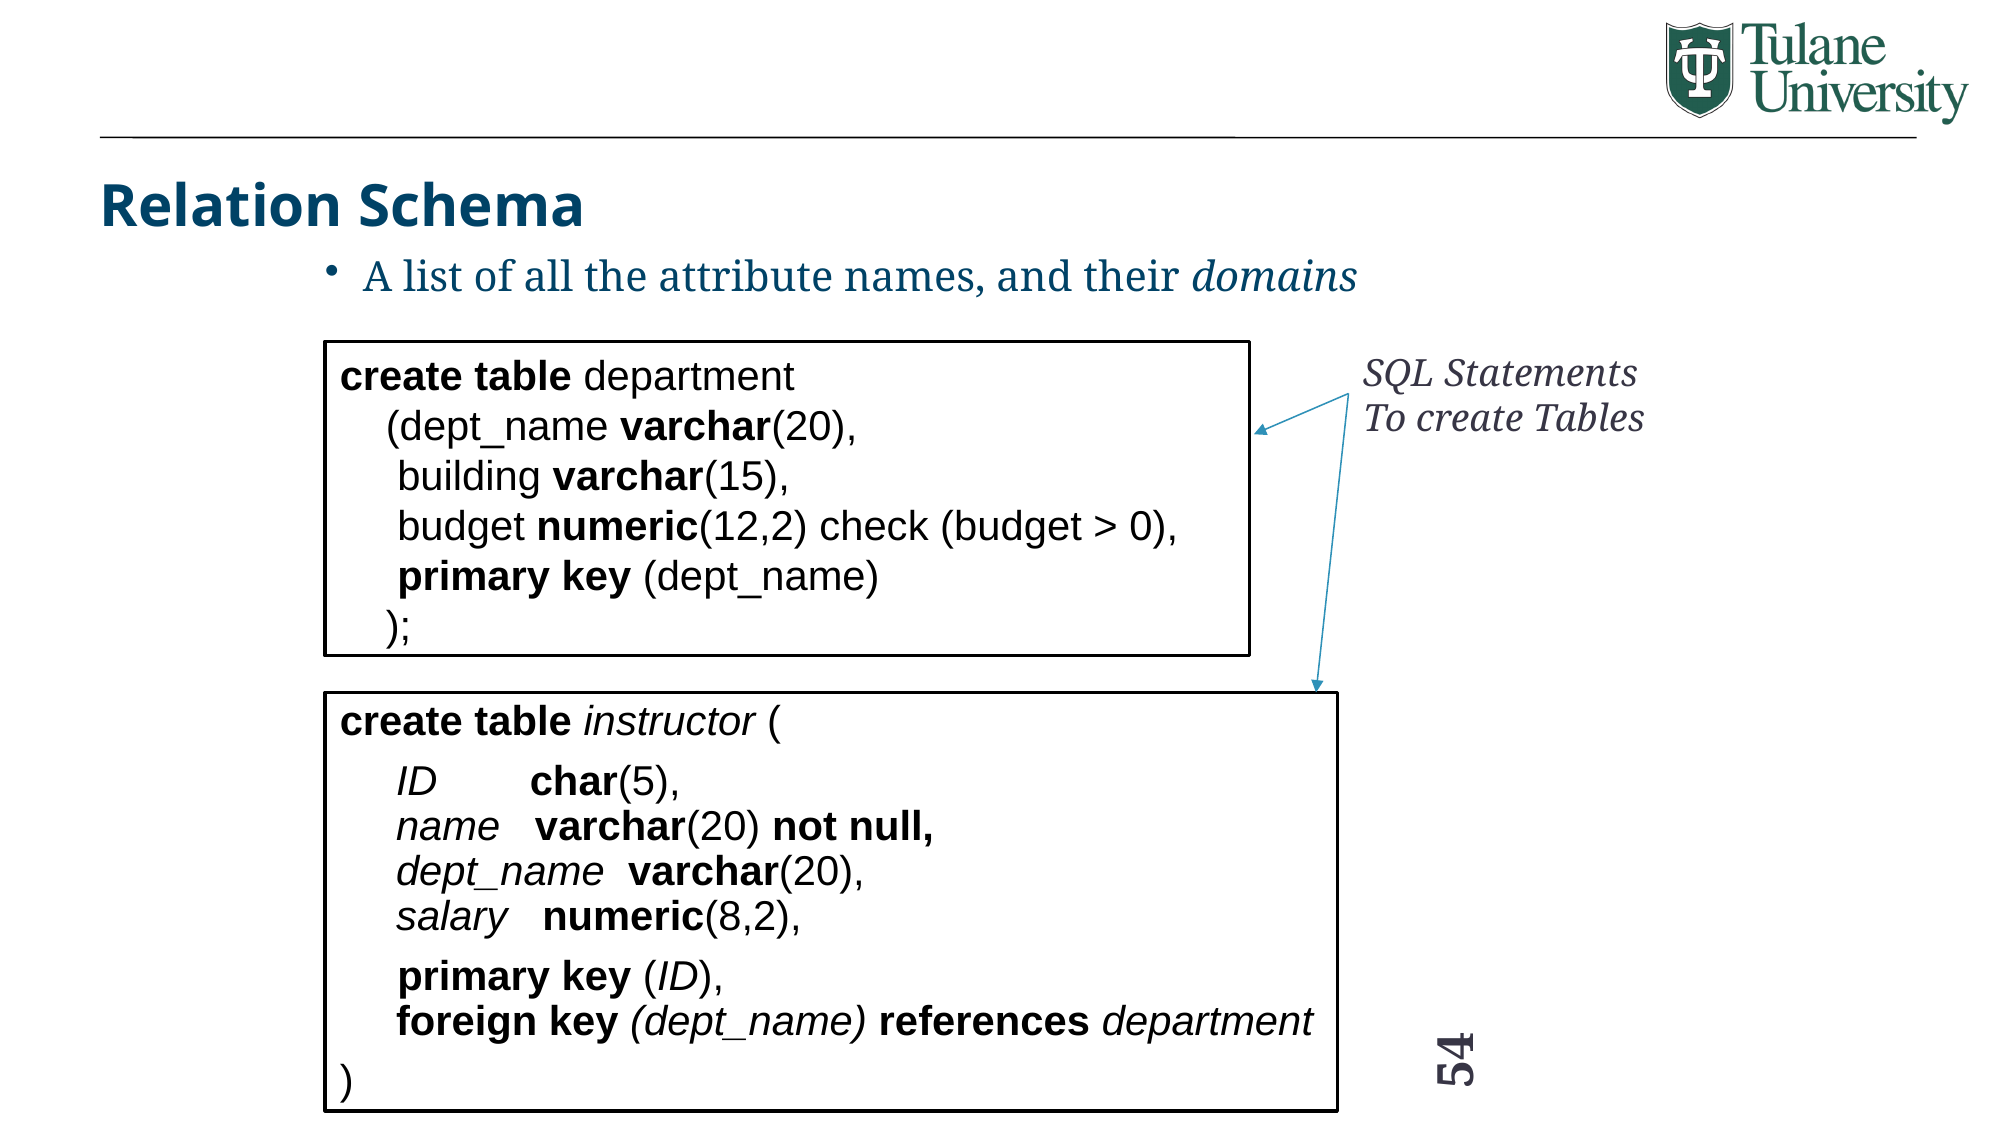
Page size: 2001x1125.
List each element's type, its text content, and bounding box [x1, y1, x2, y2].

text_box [1315, 393, 1361, 693]
text_box create table department (dept_name varchar(20), building varchar(15), budget numeric(12,2) check (budget > 0), primary key (dept_name) ); [324, 341, 1250, 656]
picture [1666, 22, 1969, 136]
text_box SQL Statements To create Tables [1348, 341, 1663, 446]
list A list of all the attribute names, and their domains [324, 249, 1576, 395]
slide_number 54 [1427, 887, 1488, 1104]
title Relation Schema [99, 167, 1901, 238]
text_box create table instructor ( ID char(5), name varchar(20) not null, dept_name varchar(20), salary numeric(8,2), primary key (ID), foreign key (dept_name) references department ) [324, 692, 1338, 1111]
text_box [1253, 393, 1315, 435]
